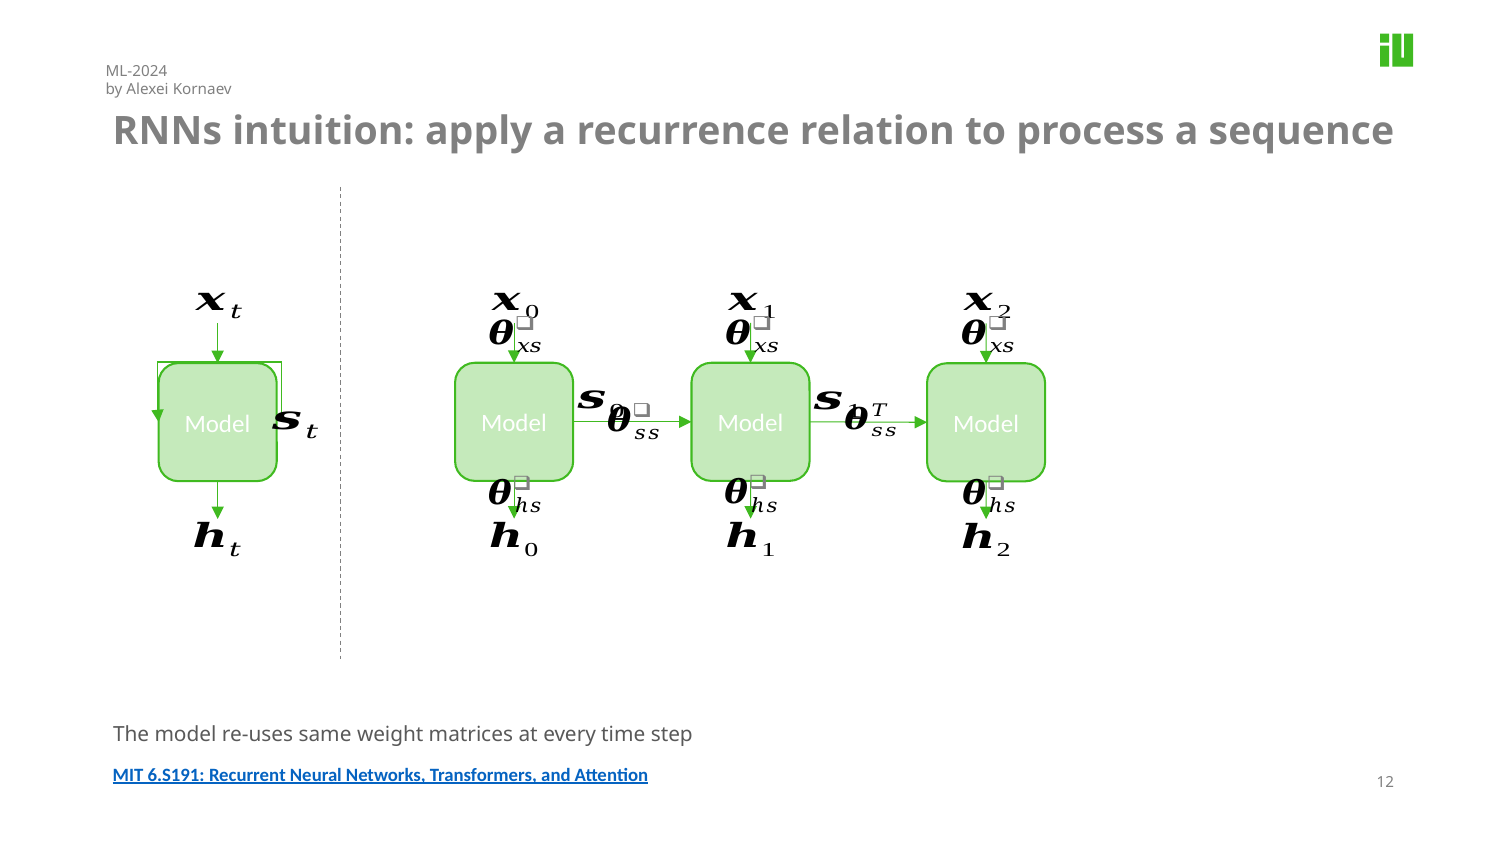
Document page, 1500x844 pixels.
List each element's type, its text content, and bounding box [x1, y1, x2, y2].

text_box ML-2024 by Alexei Kornaev [98, 57, 605, 102]
text_box Model [926, 362, 1047, 483]
text_box Model [690, 361, 811, 482]
text_box Model [157, 422, 278, 483]
text_box Model [158, 363, 278, 421]
text_box MIT 6.S191: Recurrent Neural Networks, Transformers, and Attention [97, 754, 848, 792]
text_box RNNs intuition: apply a recurrence relation to process a sequence [97, 102, 1414, 204]
text_box [1071, 759, 1410, 805]
text_box The model re-uses same weight matrices at every time step [98, 713, 849, 754]
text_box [1380, 33, 1414, 67]
text_box Model [454, 361, 575, 482]
